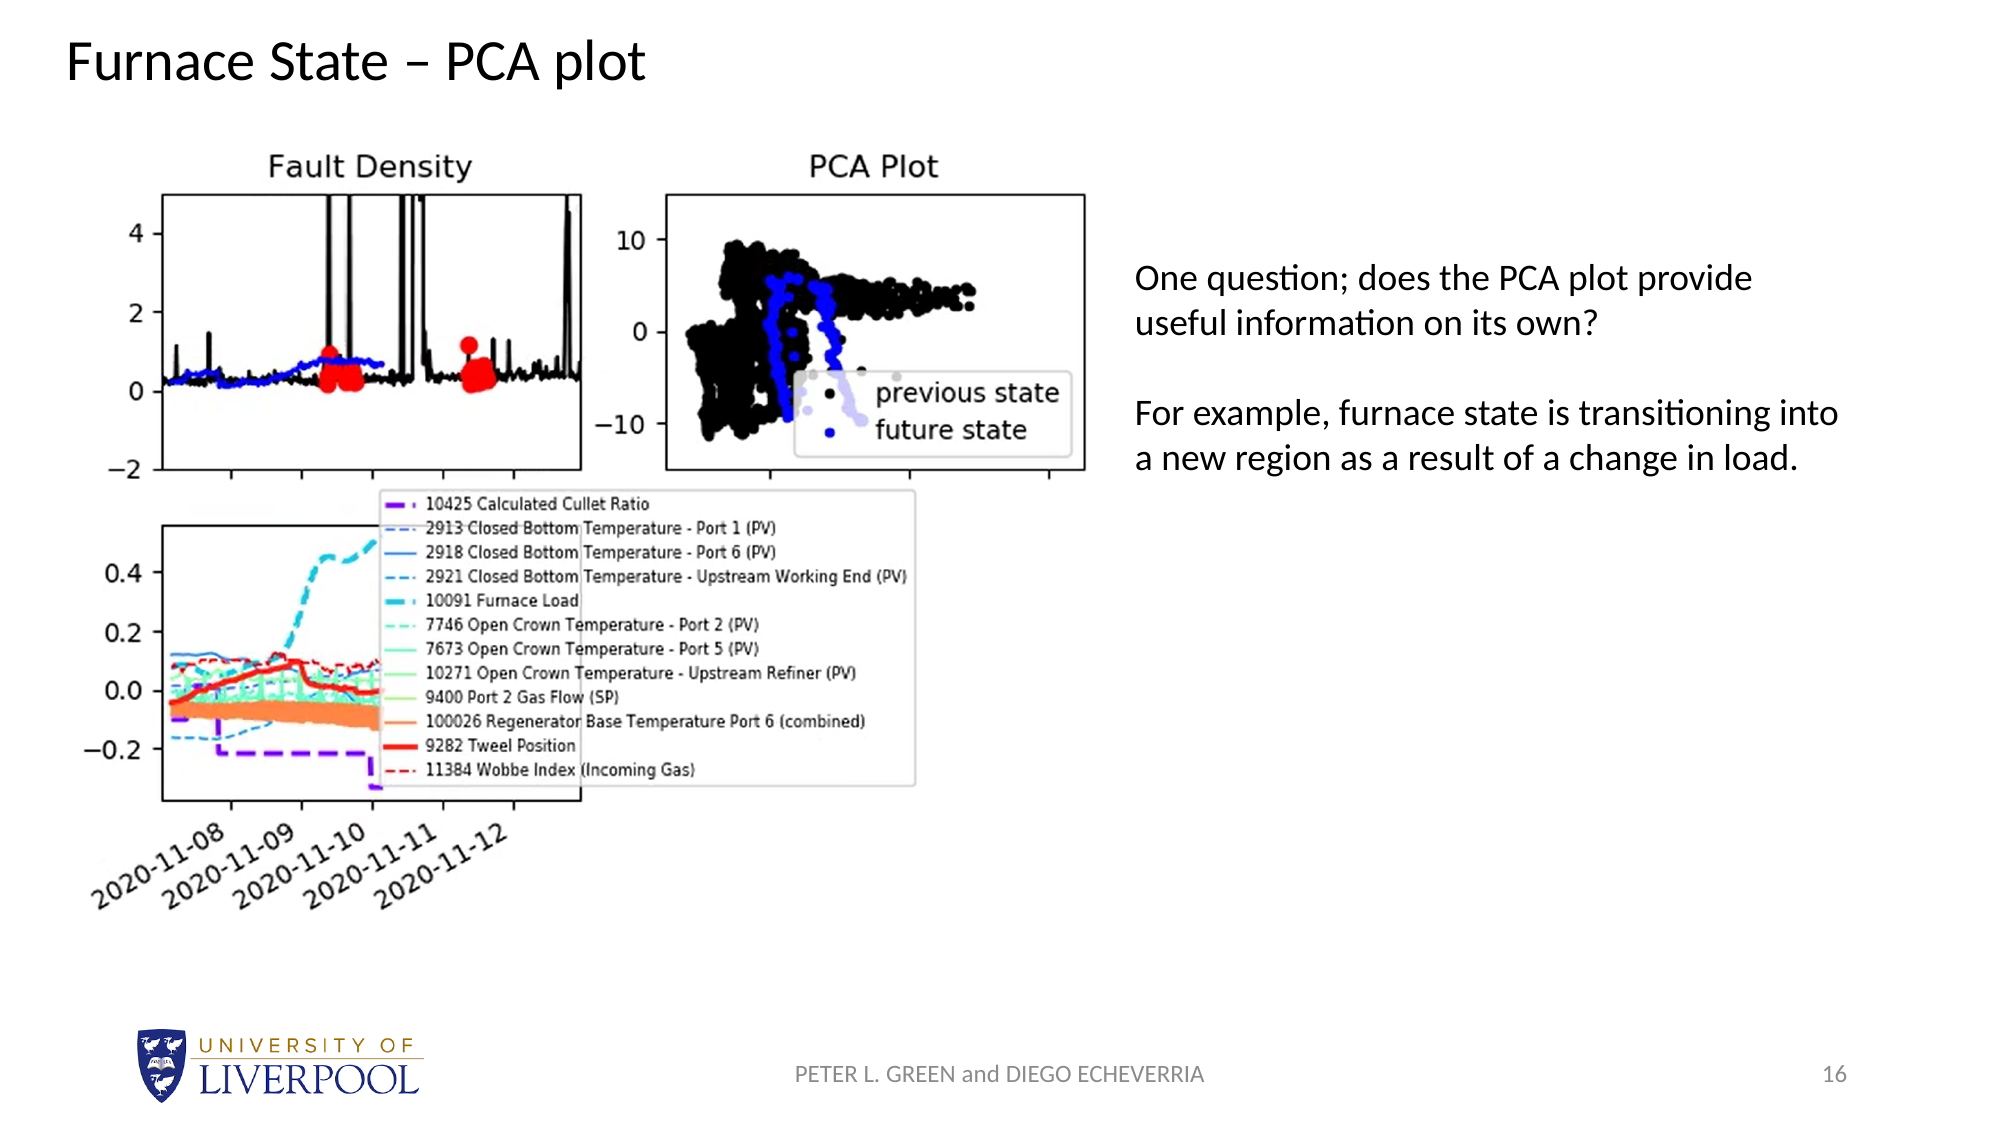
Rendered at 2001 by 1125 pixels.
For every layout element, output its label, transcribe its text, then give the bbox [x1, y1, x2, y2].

picture [77, 136, 1103, 955]
text_box One question; does the PCA plot provide useful information on its own? For example, furnace state is transitioning into a new region as a result of a change in load. [1120, 245, 1863, 530]
picture [137, 1029, 424, 1103]
text_box Furnace State – PCA plot [51, 14, 1136, 99]
slide_number 16 [1412, 1042, 1863, 1103]
footer PETER L. GREEN and DIEGO ECHEVERRIA [662, 1042, 1338, 1103]
